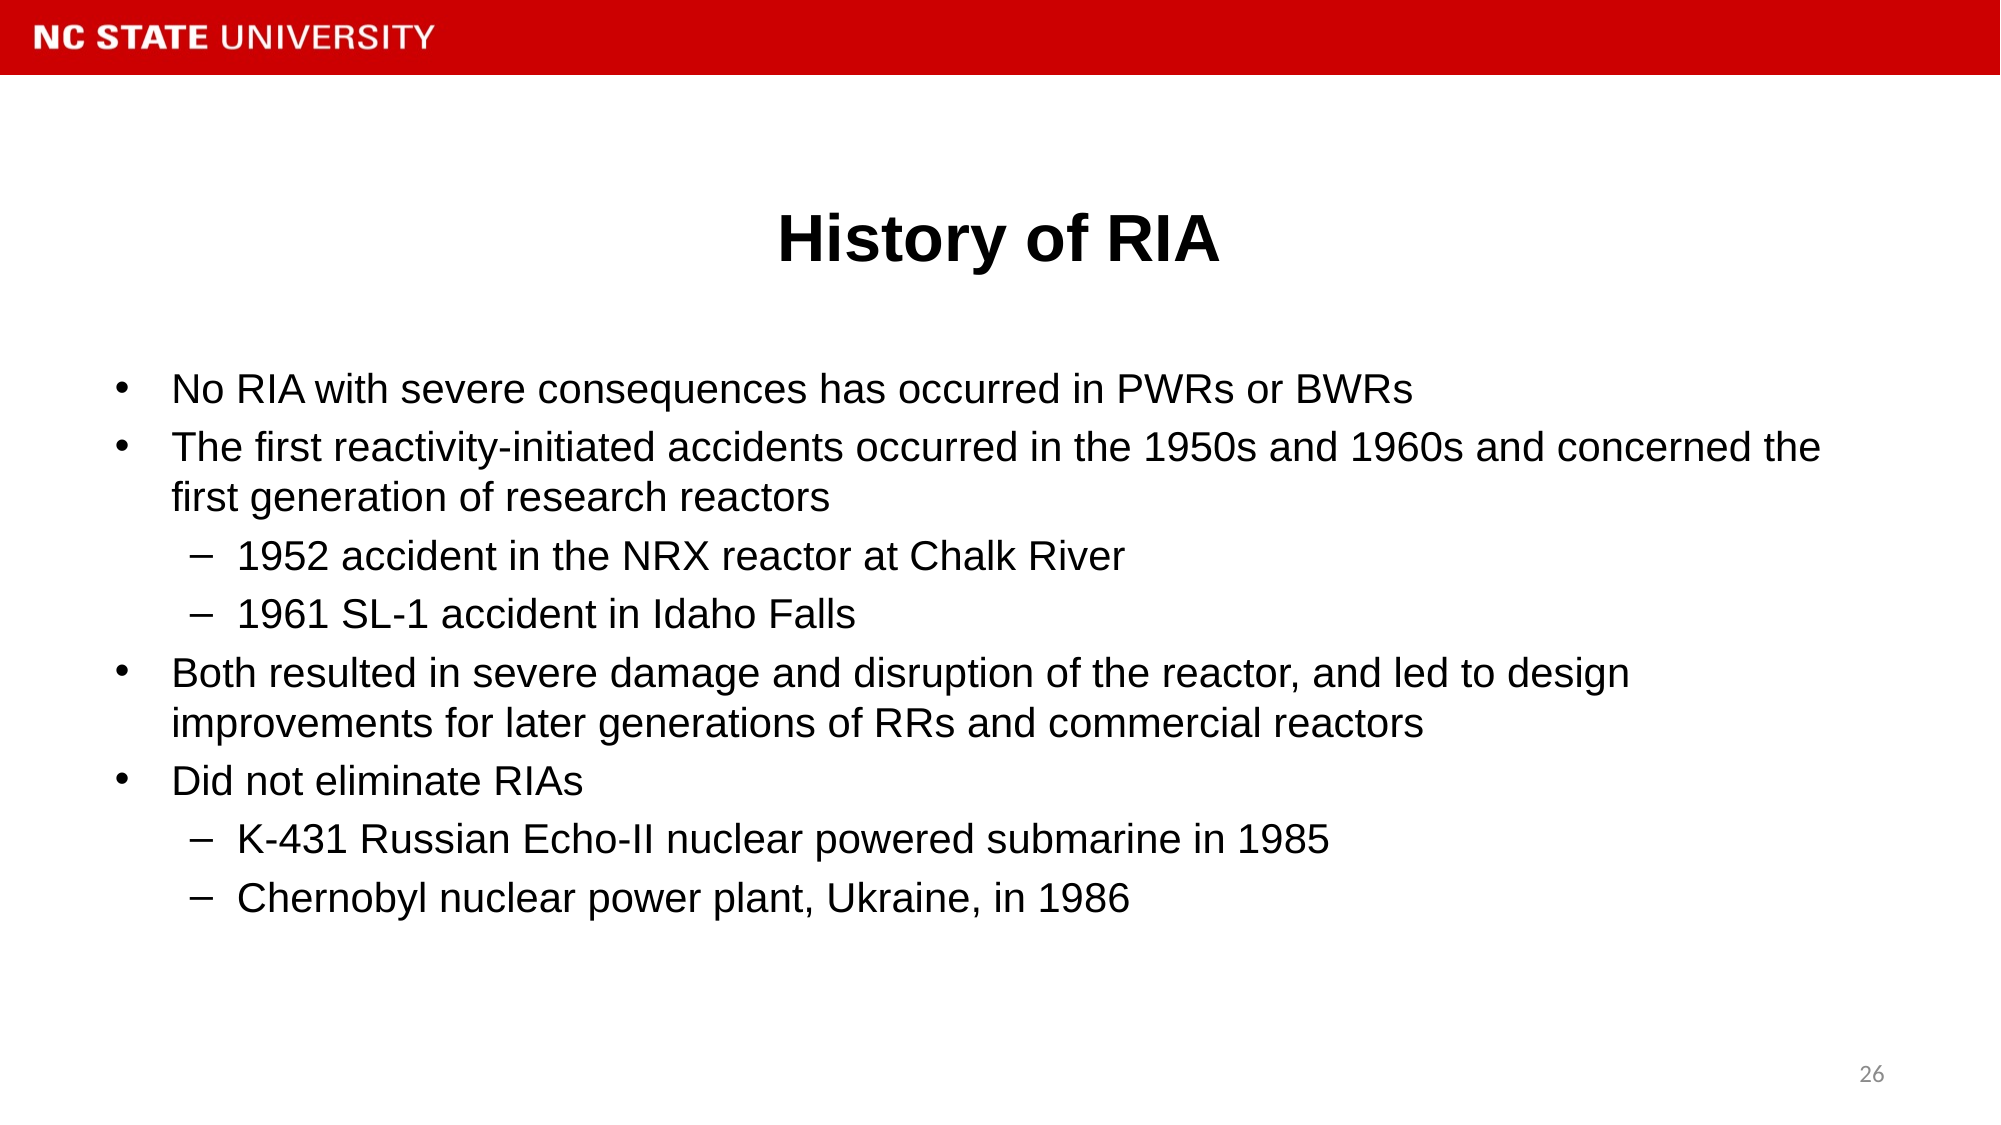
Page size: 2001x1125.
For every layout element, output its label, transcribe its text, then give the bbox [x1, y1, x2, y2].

picture [0, 0, 2000, 75]
list No RIA with severe consequences has occurred in PWRs or BWRs The first reactivity-initiated accidents occurred in the 1950s and 1960s and concerned the first generation of research reactors 1952 accident in the NRX reactor at Chalk River 1961 SL-1 accident in Idaho Falls Both resulted in severe damage and disruption of the reactor, and led to design improvements for later generations of RRs and commercial reactors Did not eliminate RIAs K-431 Russian Echo-II nuclear powered submarine in 1985 Chernobyl nuclear power plant, Ukraine, in 1986 [99, 354, 1900, 1005]
slide_number 26 [1433, 1042, 1900, 1103]
title History of RIA [99, 147, 1900, 323]
